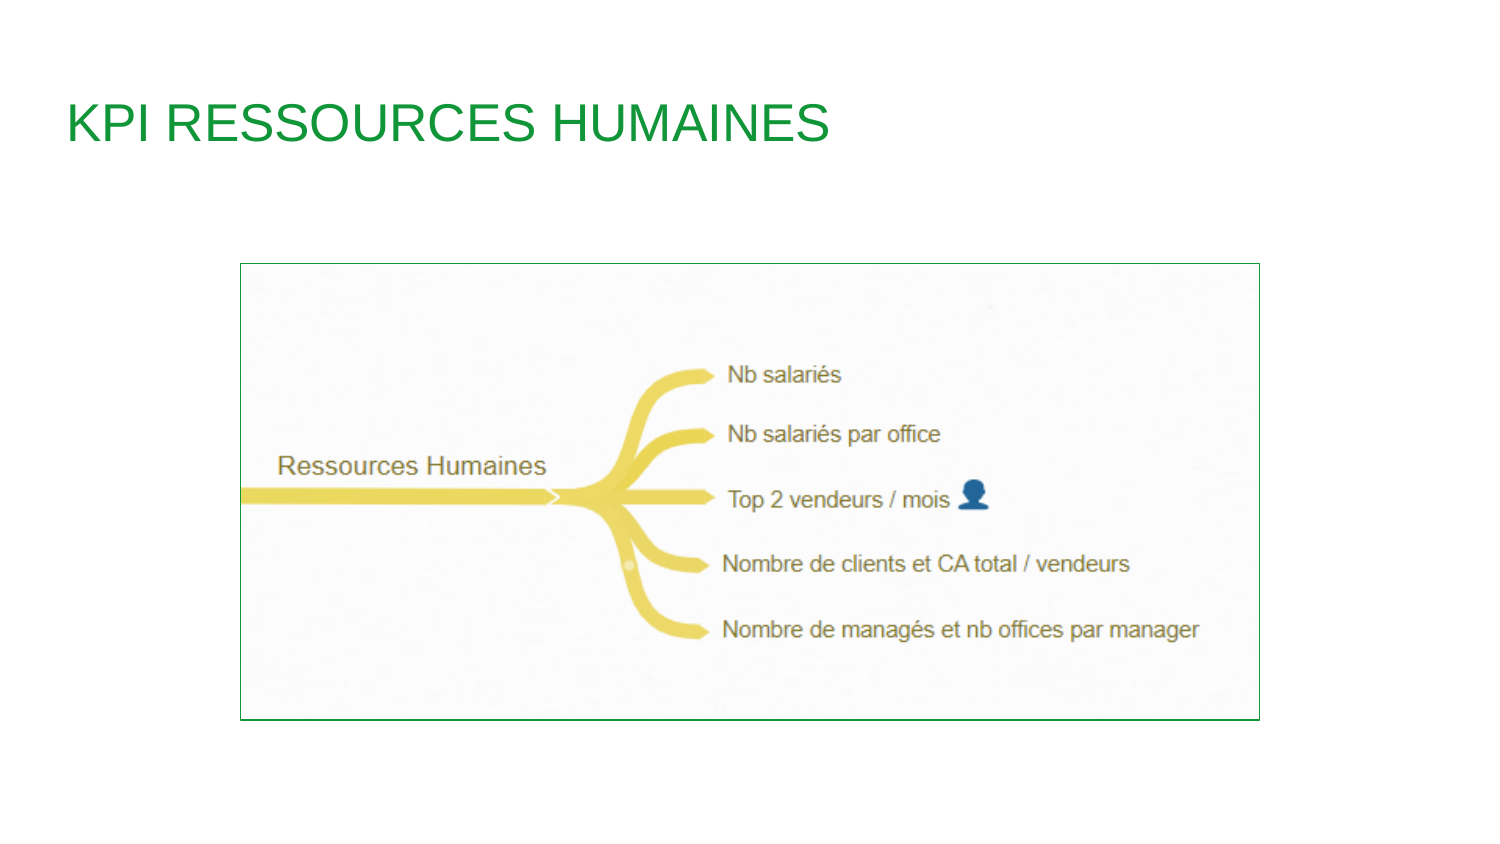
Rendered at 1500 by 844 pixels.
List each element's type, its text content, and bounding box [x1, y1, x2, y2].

picture [241, 264, 1259, 720]
title KPI RESSOURCES HUMAINES [51, 72, 1449, 167]
